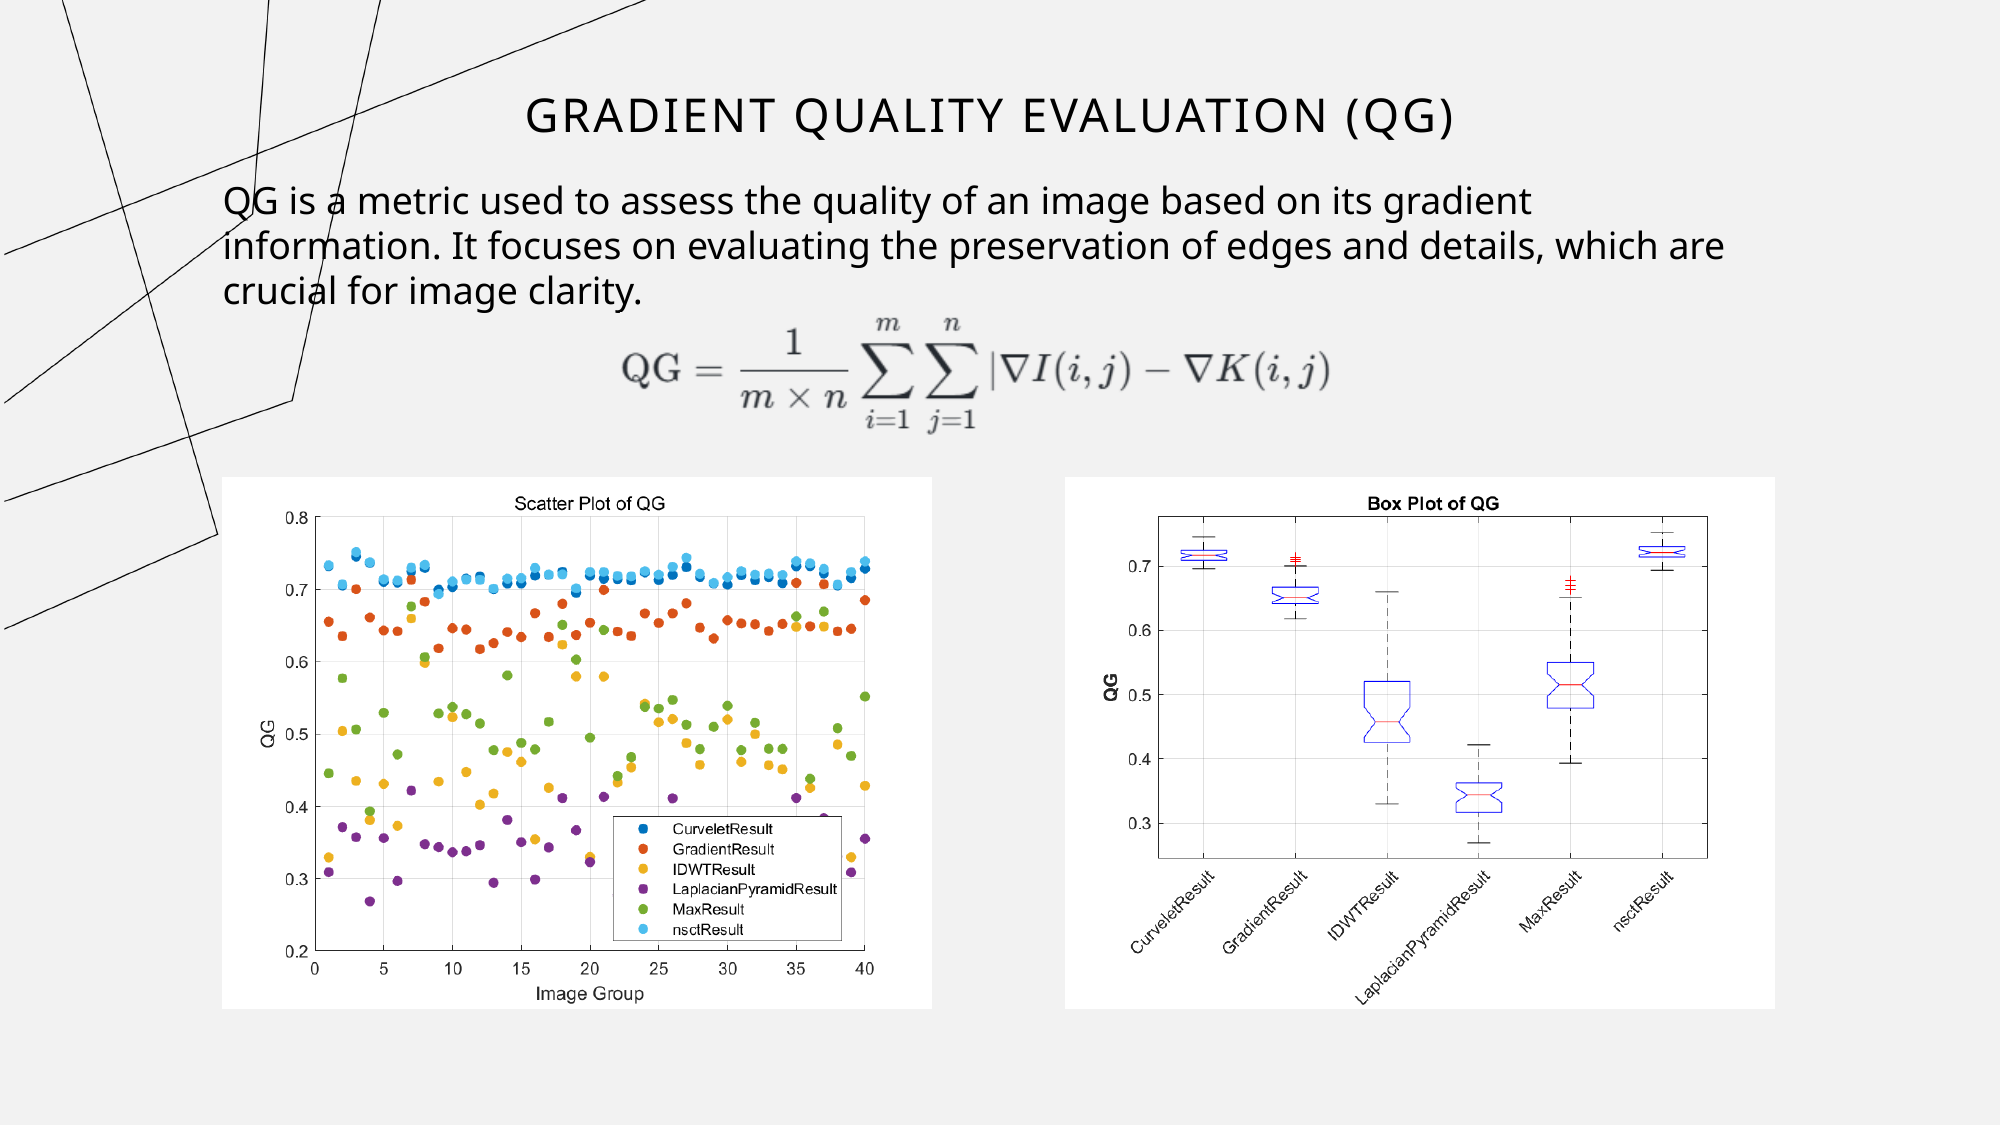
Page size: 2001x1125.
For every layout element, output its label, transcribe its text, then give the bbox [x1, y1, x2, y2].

picture [4, 0, 1337, 1009]
picture [1065, 477, 1775, 1009]
title Gradient Quality Evaluation (QG) [509, 53, 1491, 151]
text_box QG is a metric used to assess the quality of an image based on its gradient information. It focuses on evaluating the preservation of edges and details, which are crucial for image clarity. [207, 169, 1775, 380]
